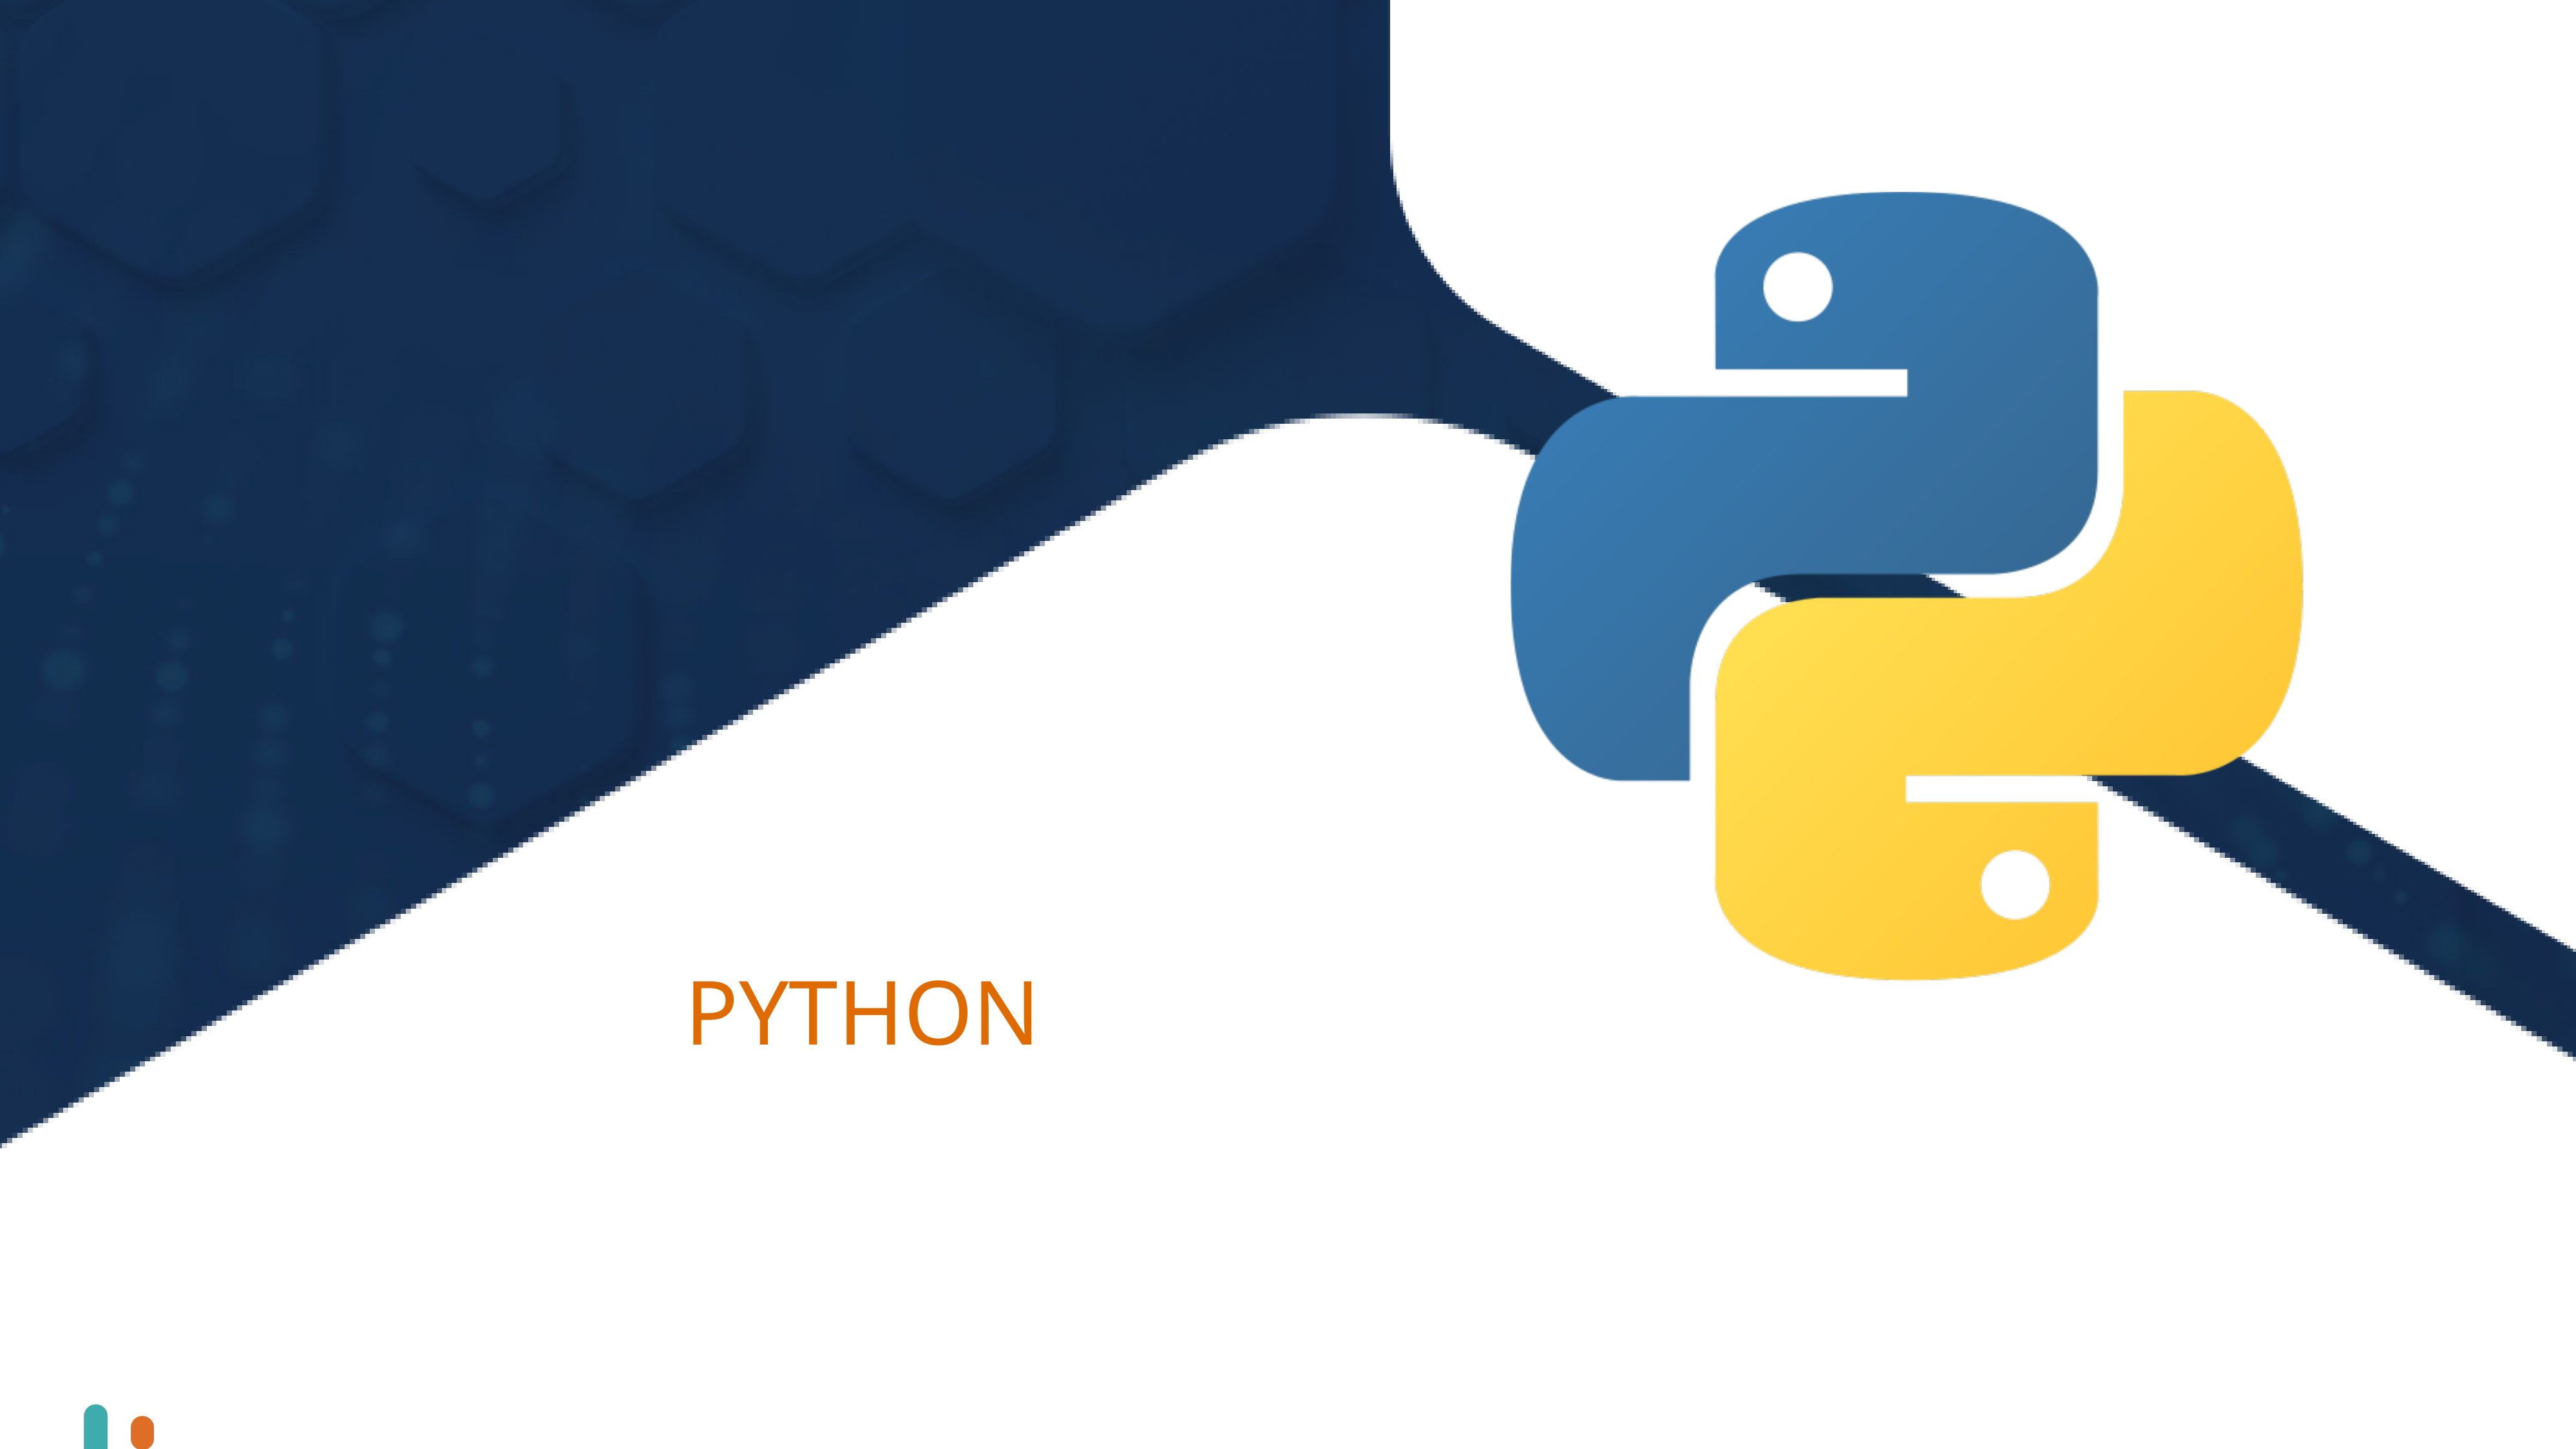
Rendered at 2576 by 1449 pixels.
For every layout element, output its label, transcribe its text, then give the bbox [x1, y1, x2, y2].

title PYTHON [665, 706, 1908, 1072]
picture [0, 0, 2576, 1449]
